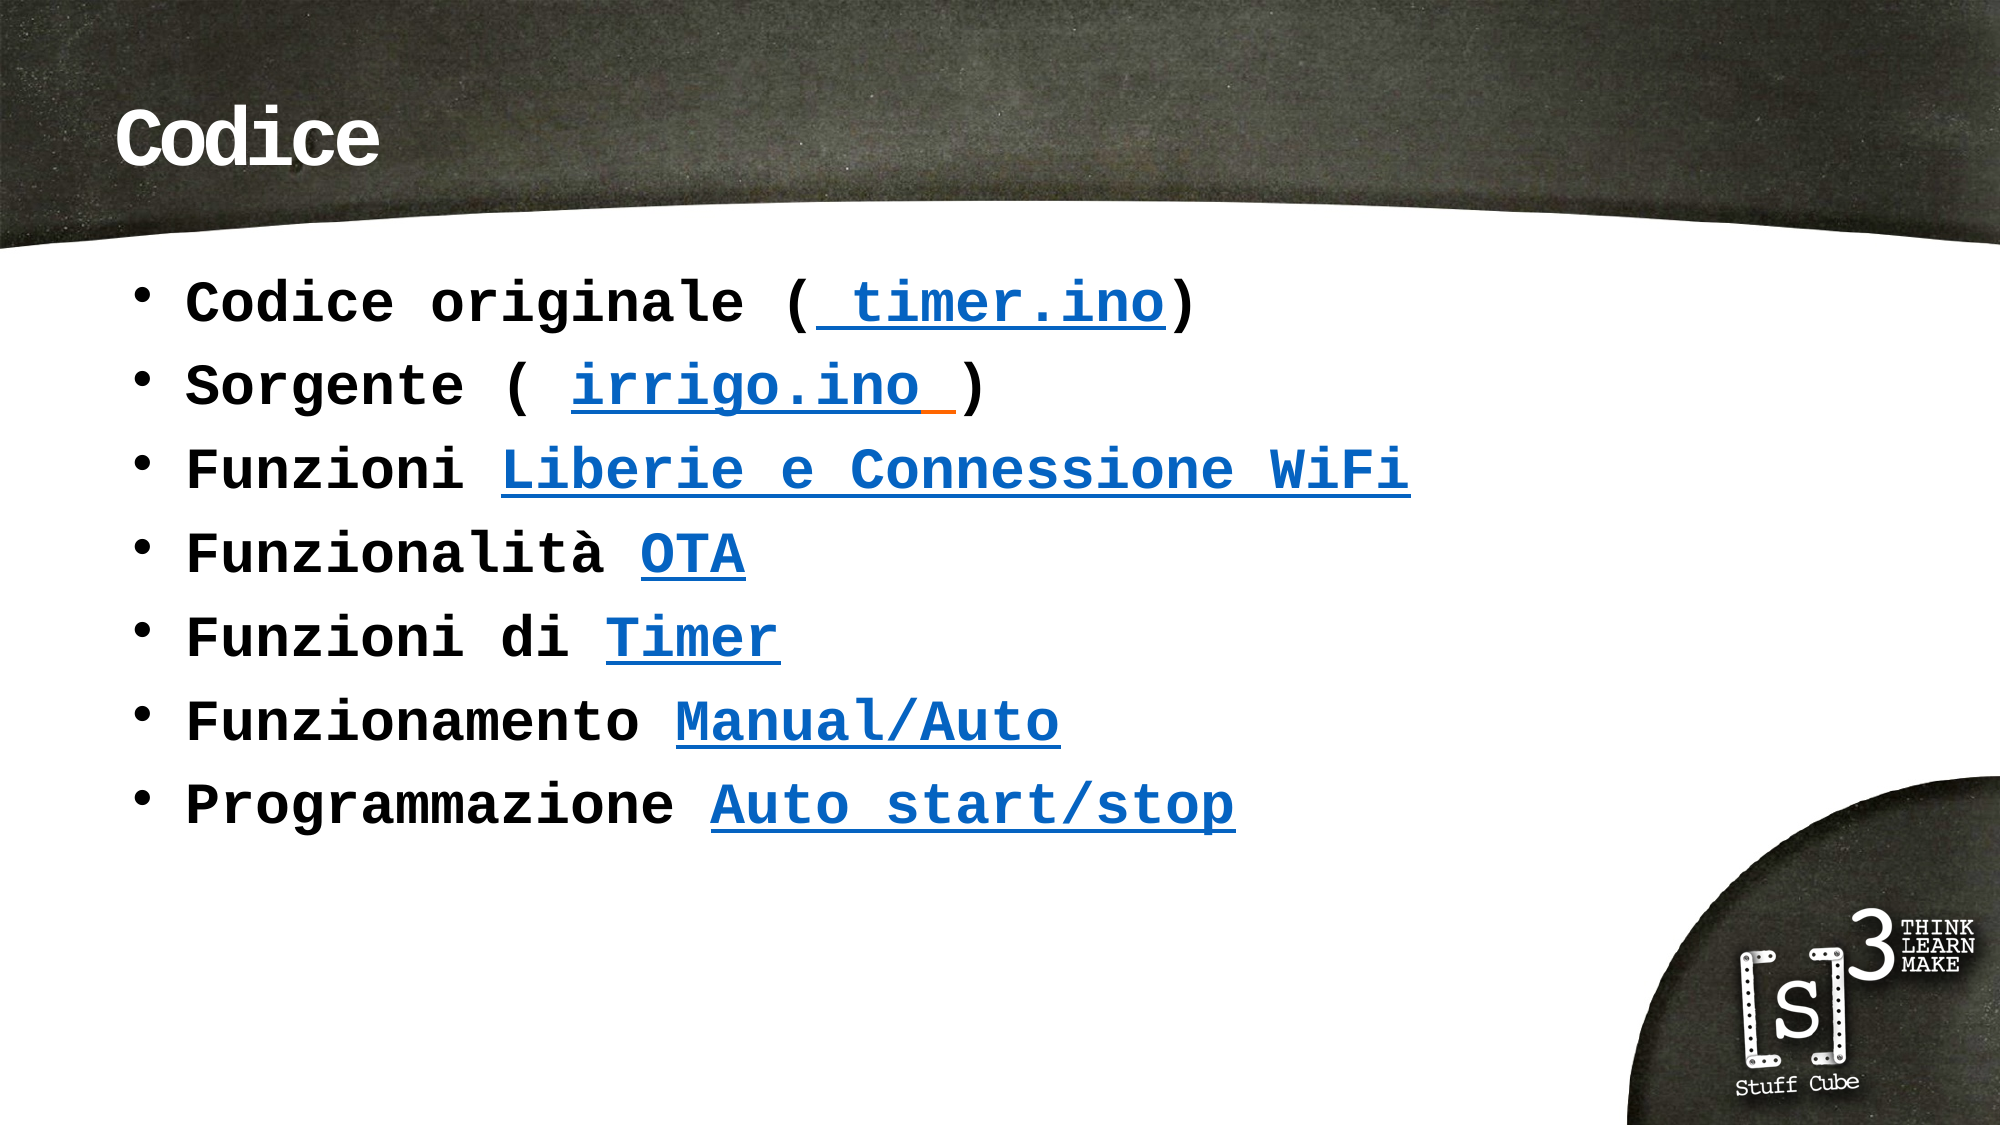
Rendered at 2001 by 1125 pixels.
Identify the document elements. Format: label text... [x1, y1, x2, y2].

title Codice [99, 44, 1900, 233]
picture [0, 0, 2001, 1125]
list Codice originale ( timer.ino) Sorgente ( irrigo.ino ) Funzioni Liberie e Connessione WiFi Funzionalità OTA Funzioni di Timer Funzionamento Manual/Auto Programmazione Auto start/stop [99, 263, 1900, 1006]
